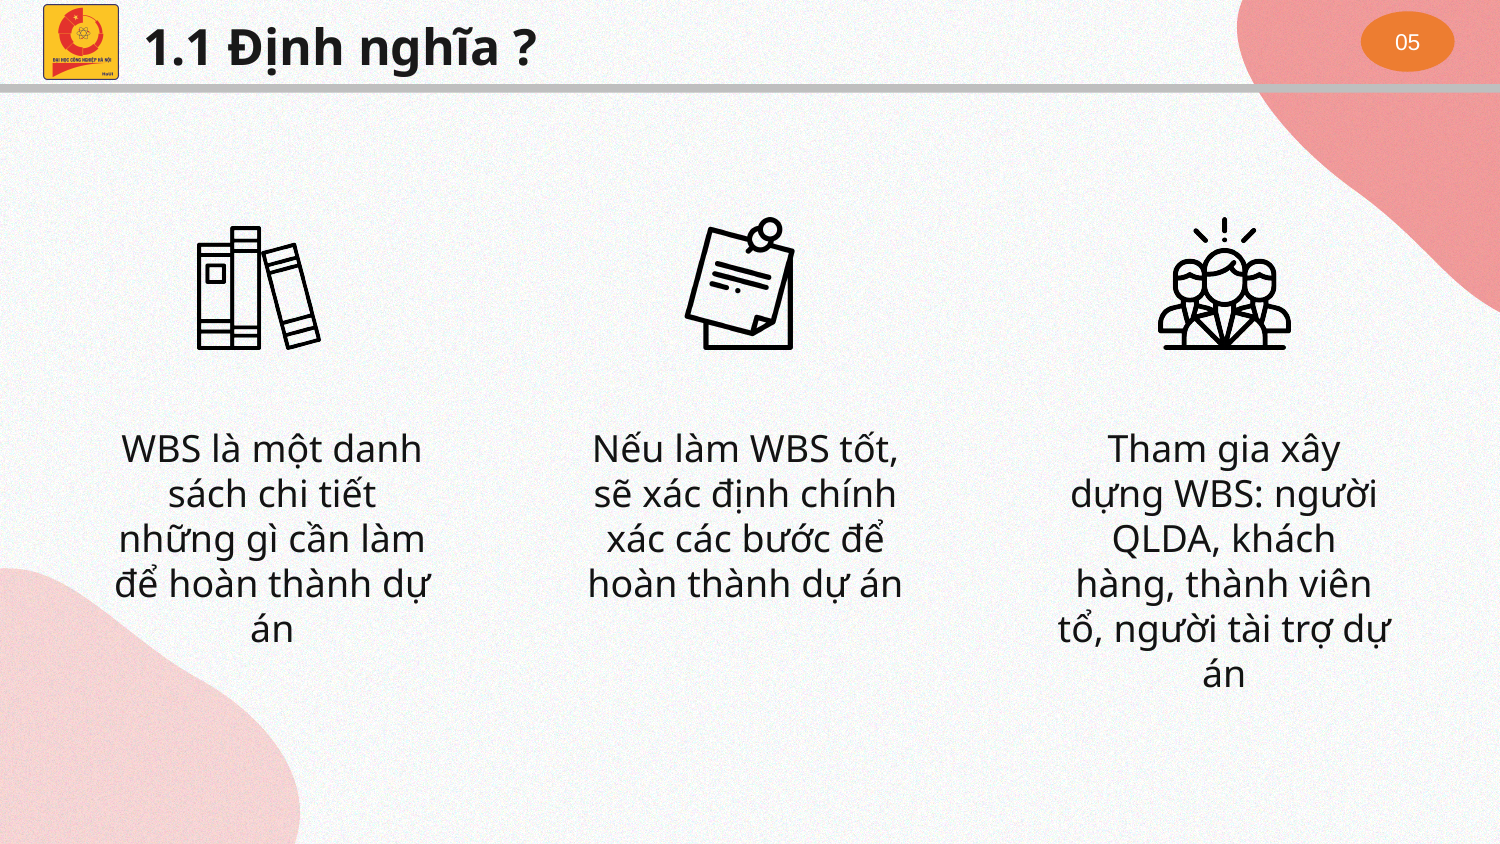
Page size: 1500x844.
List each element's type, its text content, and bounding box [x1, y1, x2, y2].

text_box 05 [1358, 9, 1457, 74]
text_box WBS là một danh sách chi tiết những gì cần làm để hoàn thành dự án [95, 417, 449, 658]
text_box 1.1 Định nghĩa ? [128, 8, 664, 82]
text_box Tham gia xây dựng WBS: người QLDA, khách hàng, thành viên tổ, người tài trợ dự án [1042, 417, 1406, 703]
text_box Nếu làm WBS tốt, sẽ xác định chính xác các bước để hoàn thành dự án [569, 417, 923, 613]
text_box [0, 82, 1500, 95]
picture [0, 0, 1252, 82]
picture [0, 95, 1500, 844]
